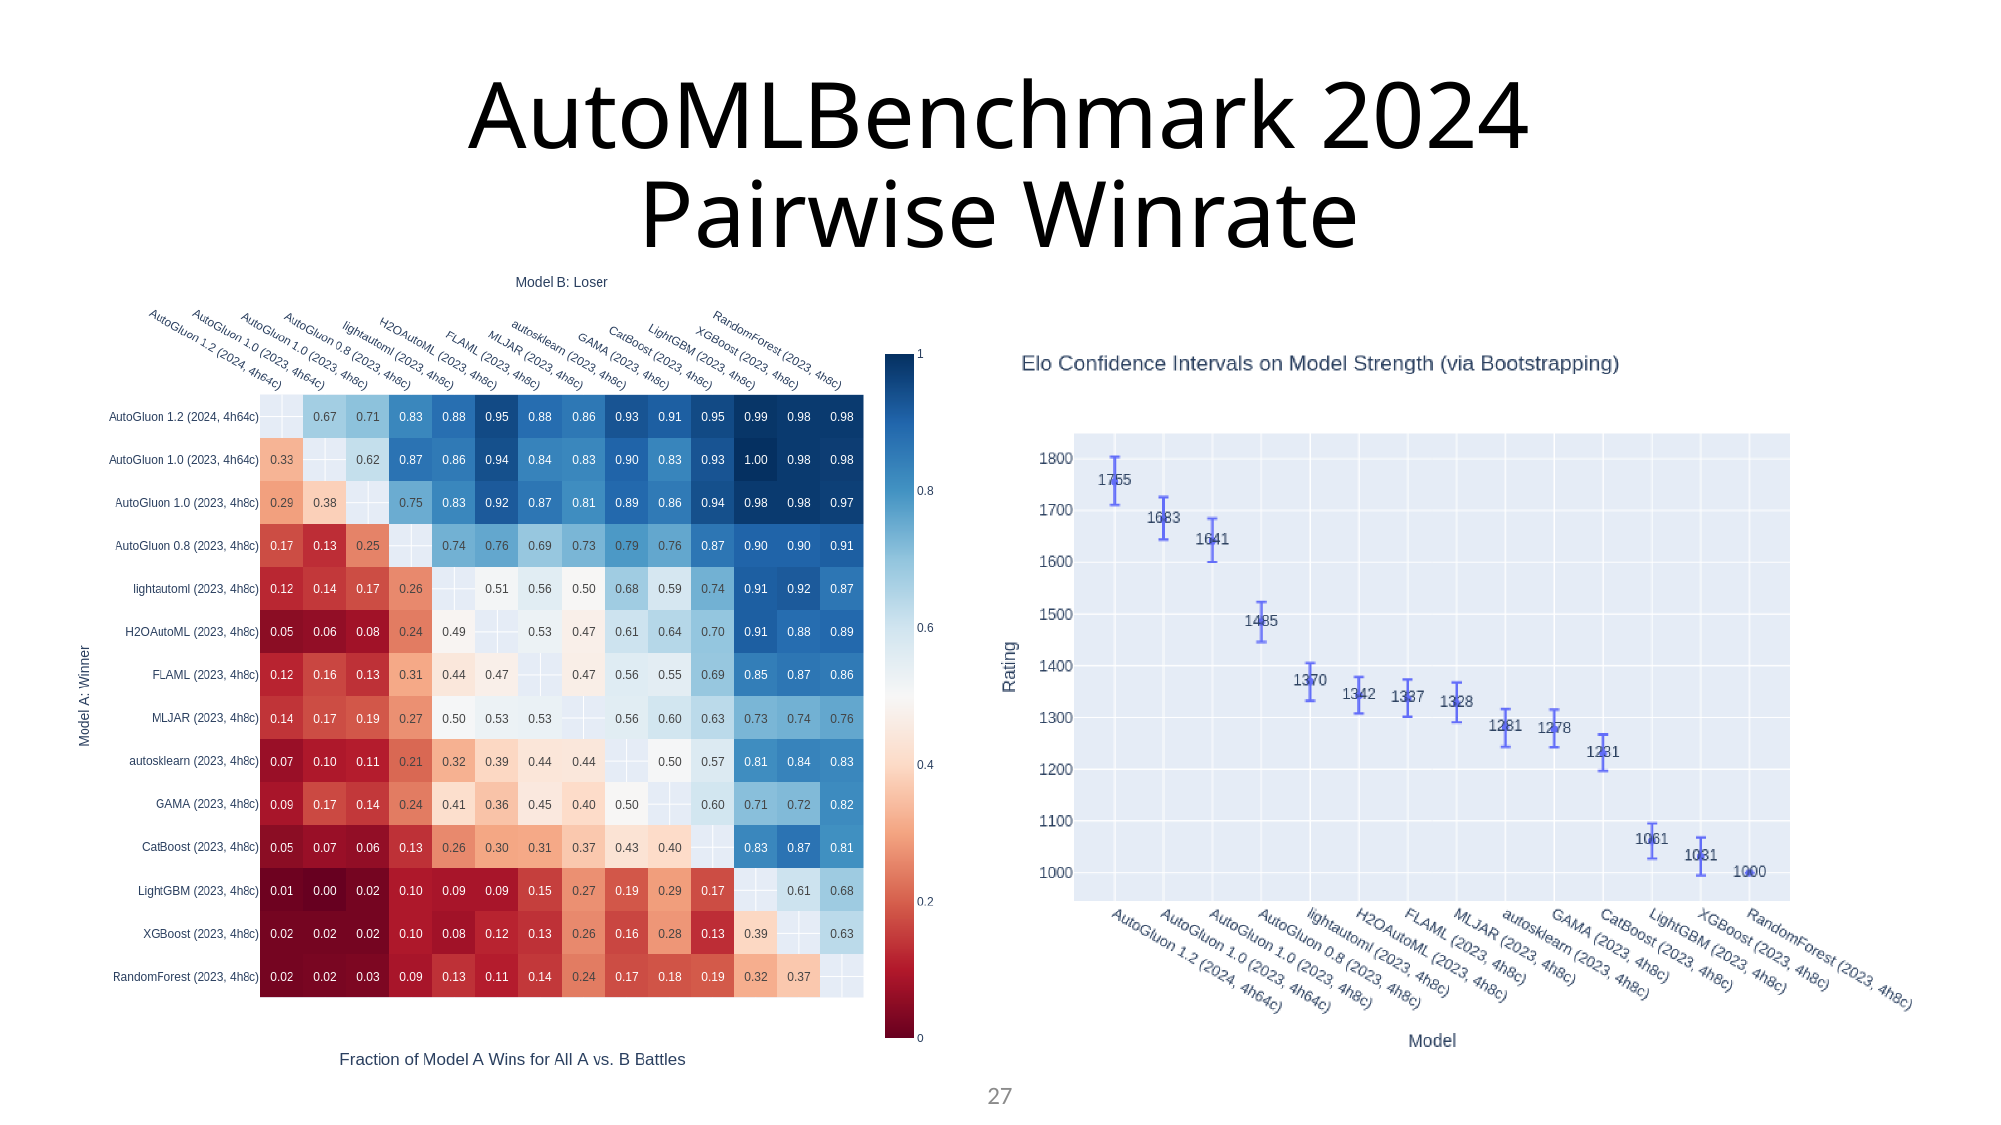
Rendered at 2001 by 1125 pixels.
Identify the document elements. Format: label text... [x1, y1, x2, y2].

title AutoMLBenchmark 2024 Pairwise Winrate [361, 59, 1639, 278]
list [73, 248, 951, 1125]
slide_number 27 [961, 1065, 1039, 1125]
picture [976, 311, 1927, 1063]
